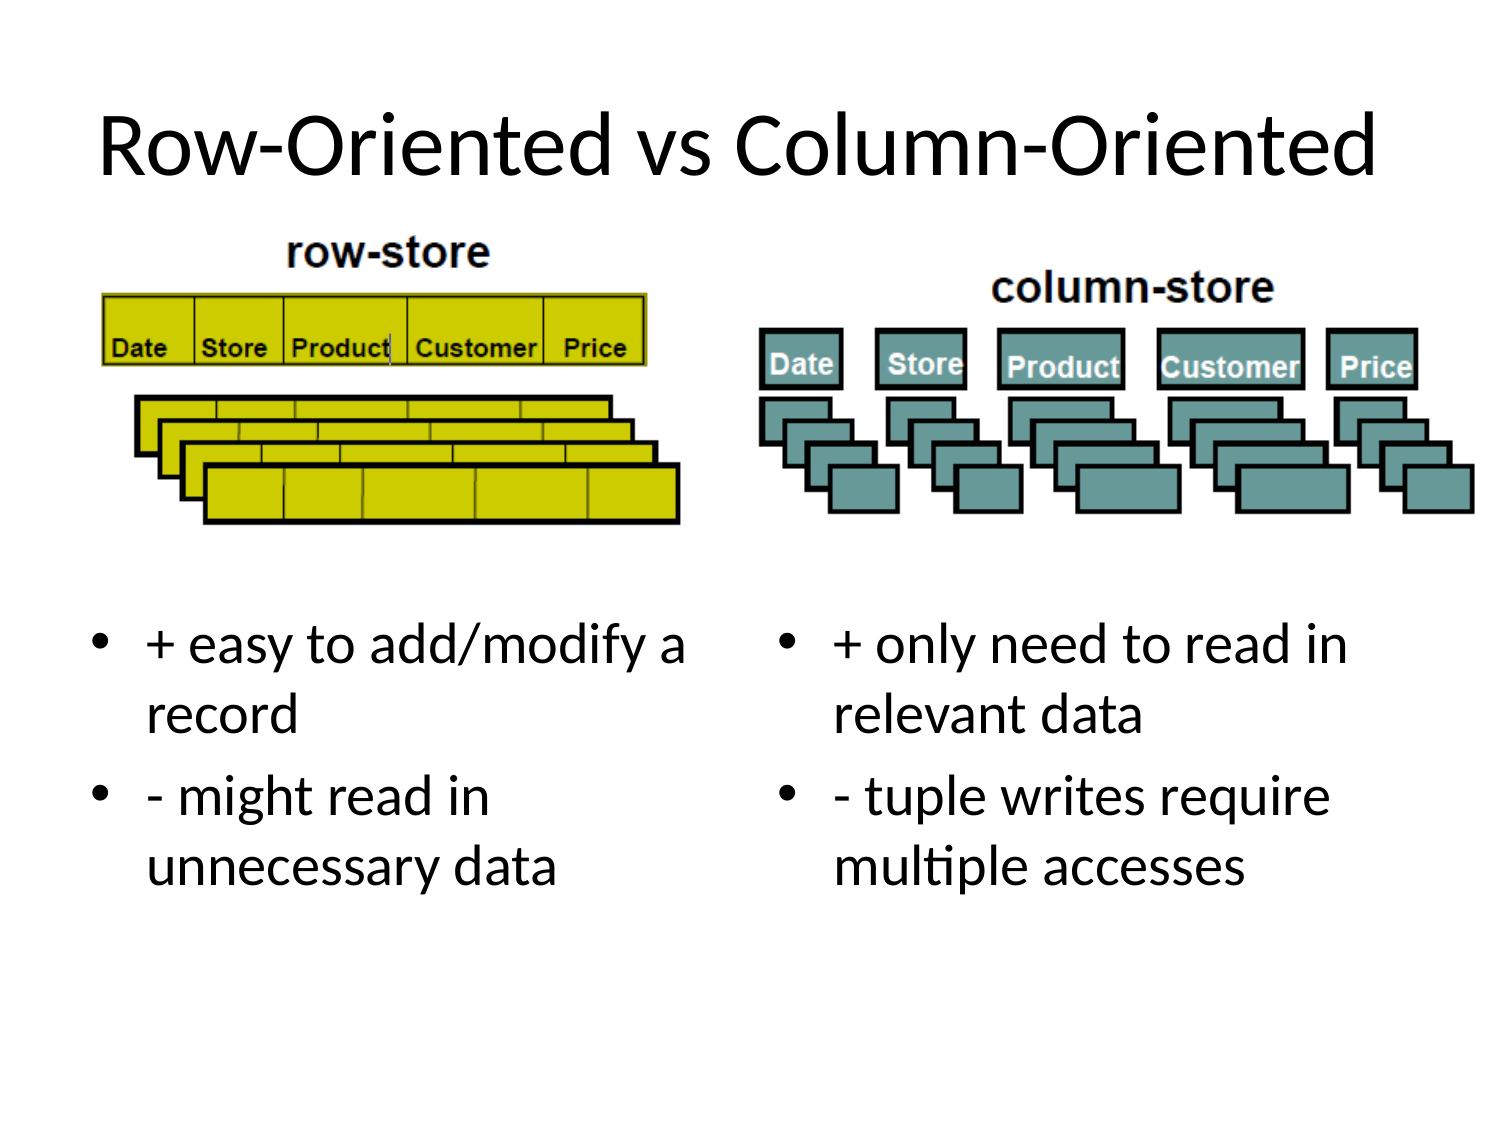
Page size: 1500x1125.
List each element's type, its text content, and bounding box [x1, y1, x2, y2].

list + easy to add/modify a record - might read in unnecessary data [75, 597, 738, 1005]
list + only need to read in relevant data - tuple writes require multiple accesses [762, 597, 1425, 1005]
picture [753, 266, 1478, 533]
picture [100, 235, 690, 534]
title Row-Oriented vs Column-Oriented [75, 45, 1425, 233]
